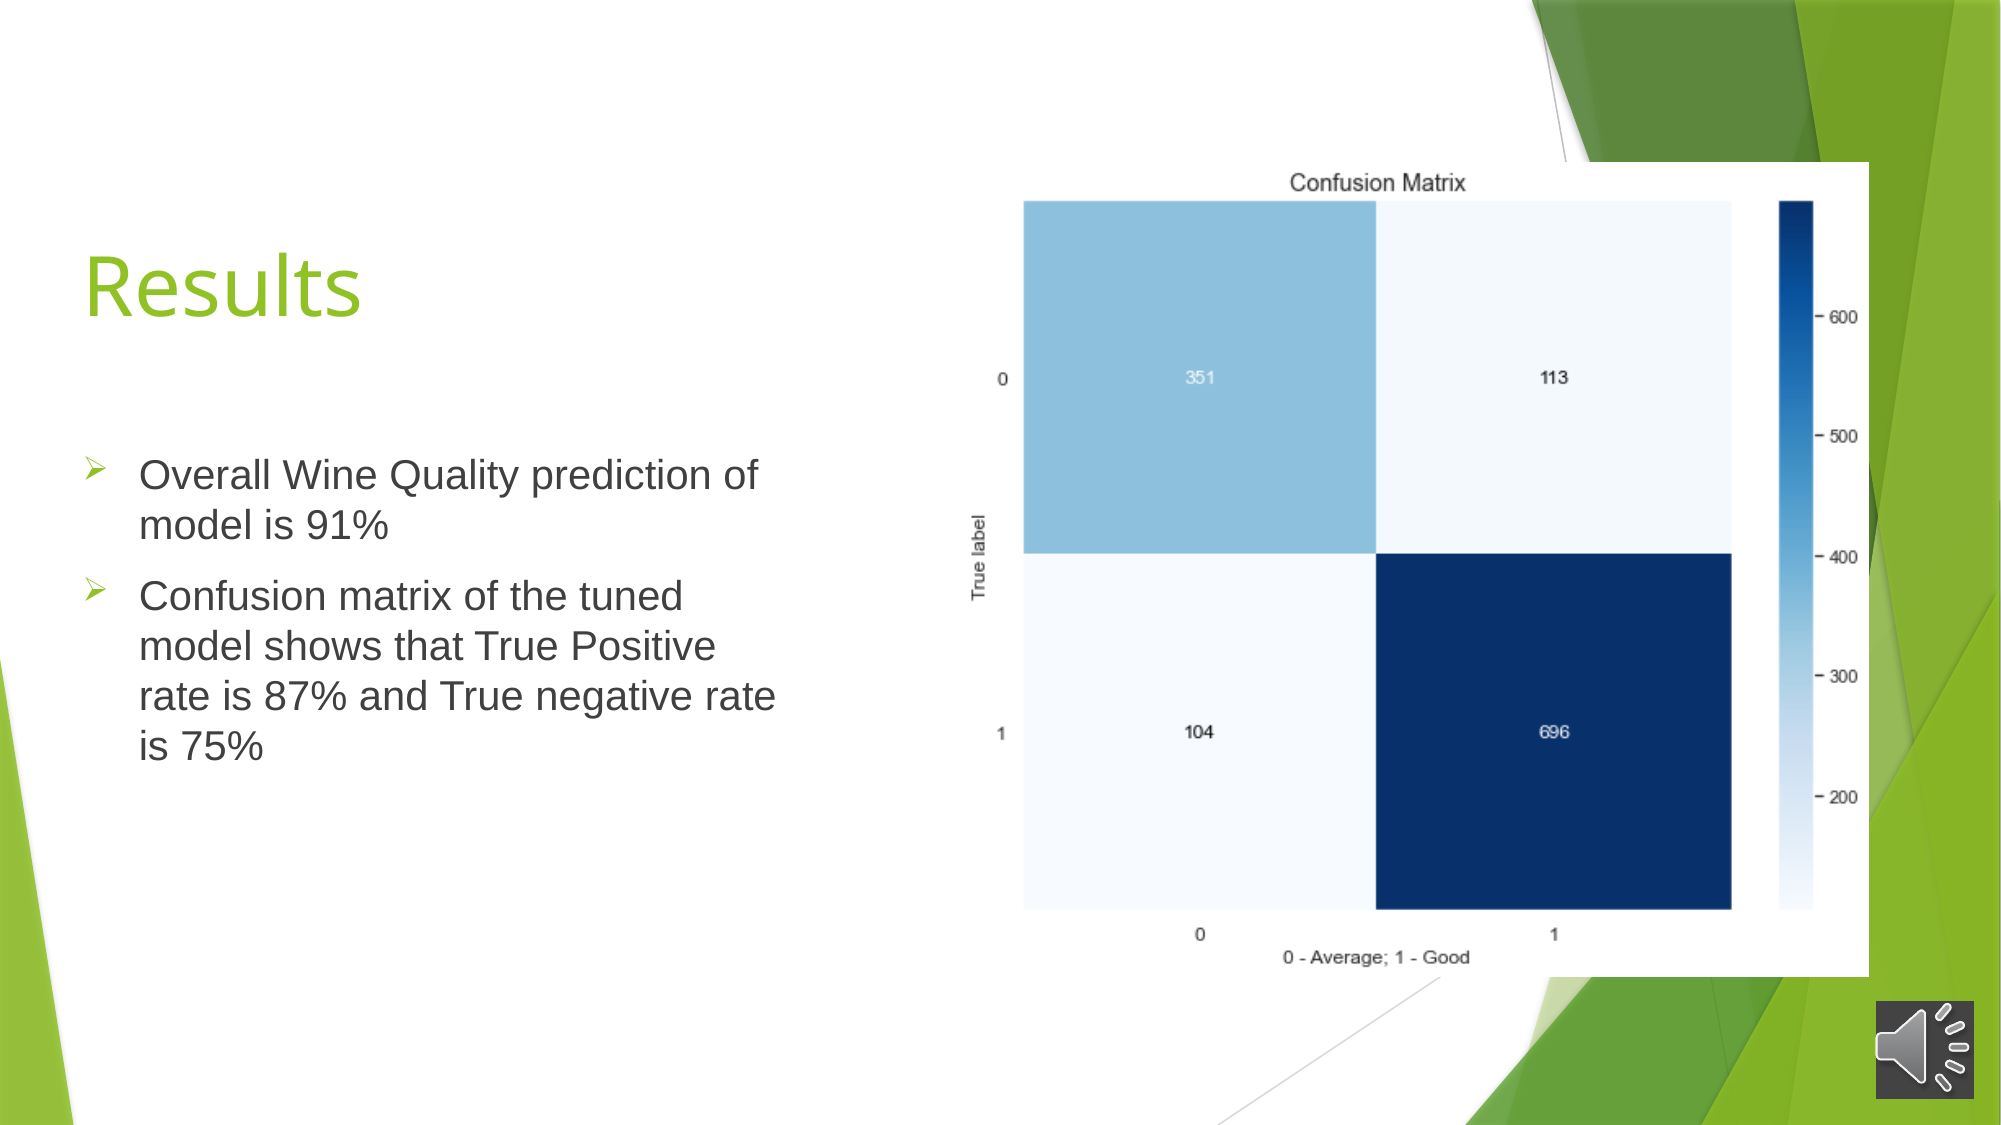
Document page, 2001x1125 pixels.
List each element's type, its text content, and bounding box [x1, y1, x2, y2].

picture [962, 162, 1870, 977]
list Overall Wine Quality prediction of model is 91% Confusion matrix of the tuned model shows that True Positive rate is 87% and True negative rate is 75% [67, 440, 797, 1014]
picture [1874, 999, 1976, 1101]
title Results [67, 162, 797, 342]
